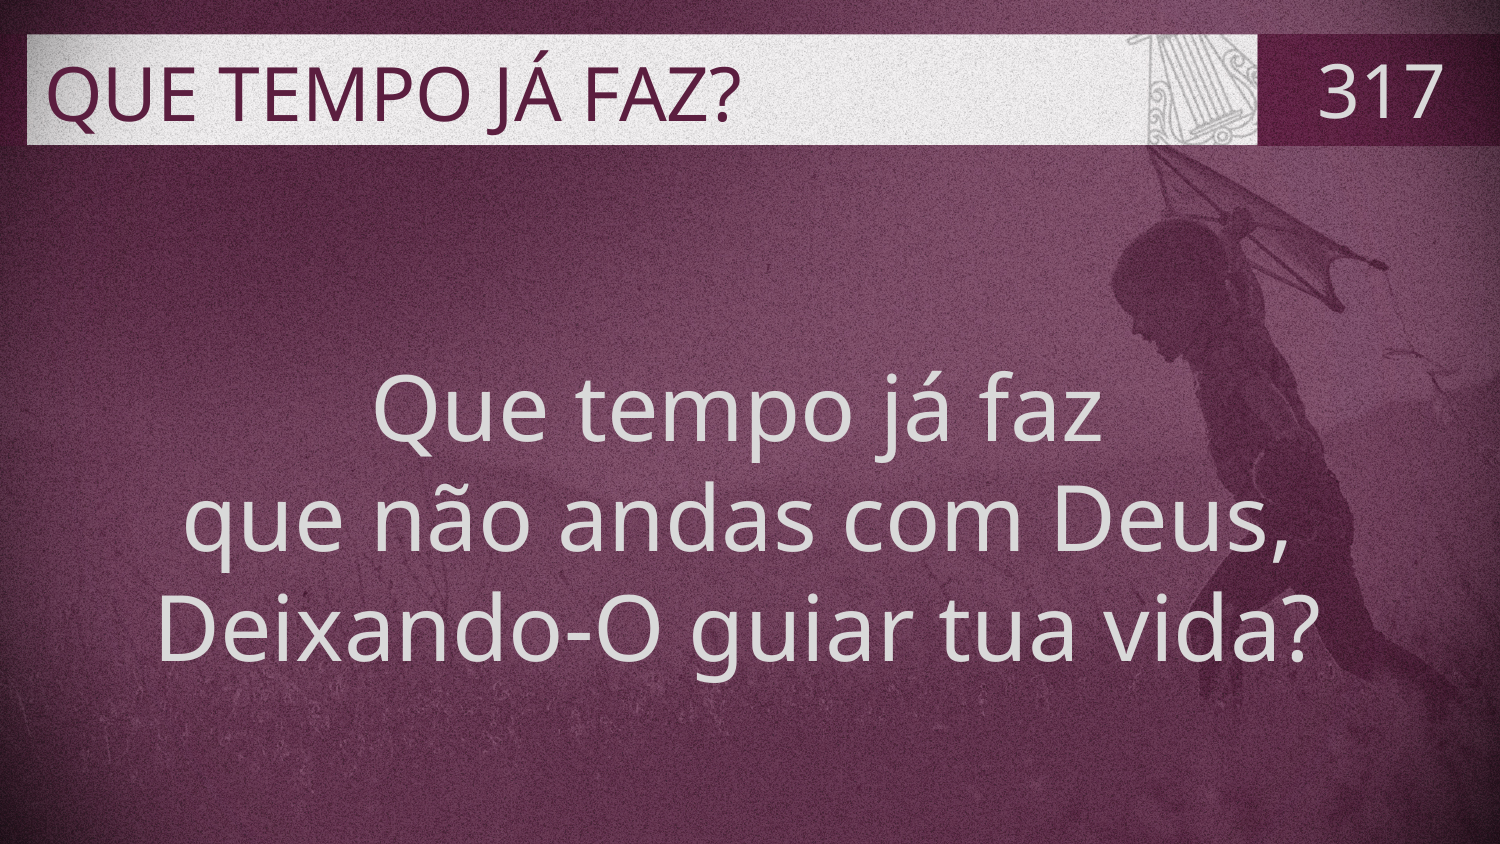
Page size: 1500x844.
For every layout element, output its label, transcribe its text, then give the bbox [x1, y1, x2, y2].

picture [0, 0, 1500, 185]
title QUE TEMPO JÁ FAZ? [29, 33, 1258, 151]
list 317 [1281, 36, 1483, 143]
list Que tempo já faz que não andas com Deus, Deixando-O guiar tua vida? [0, 185, 1500, 844]
